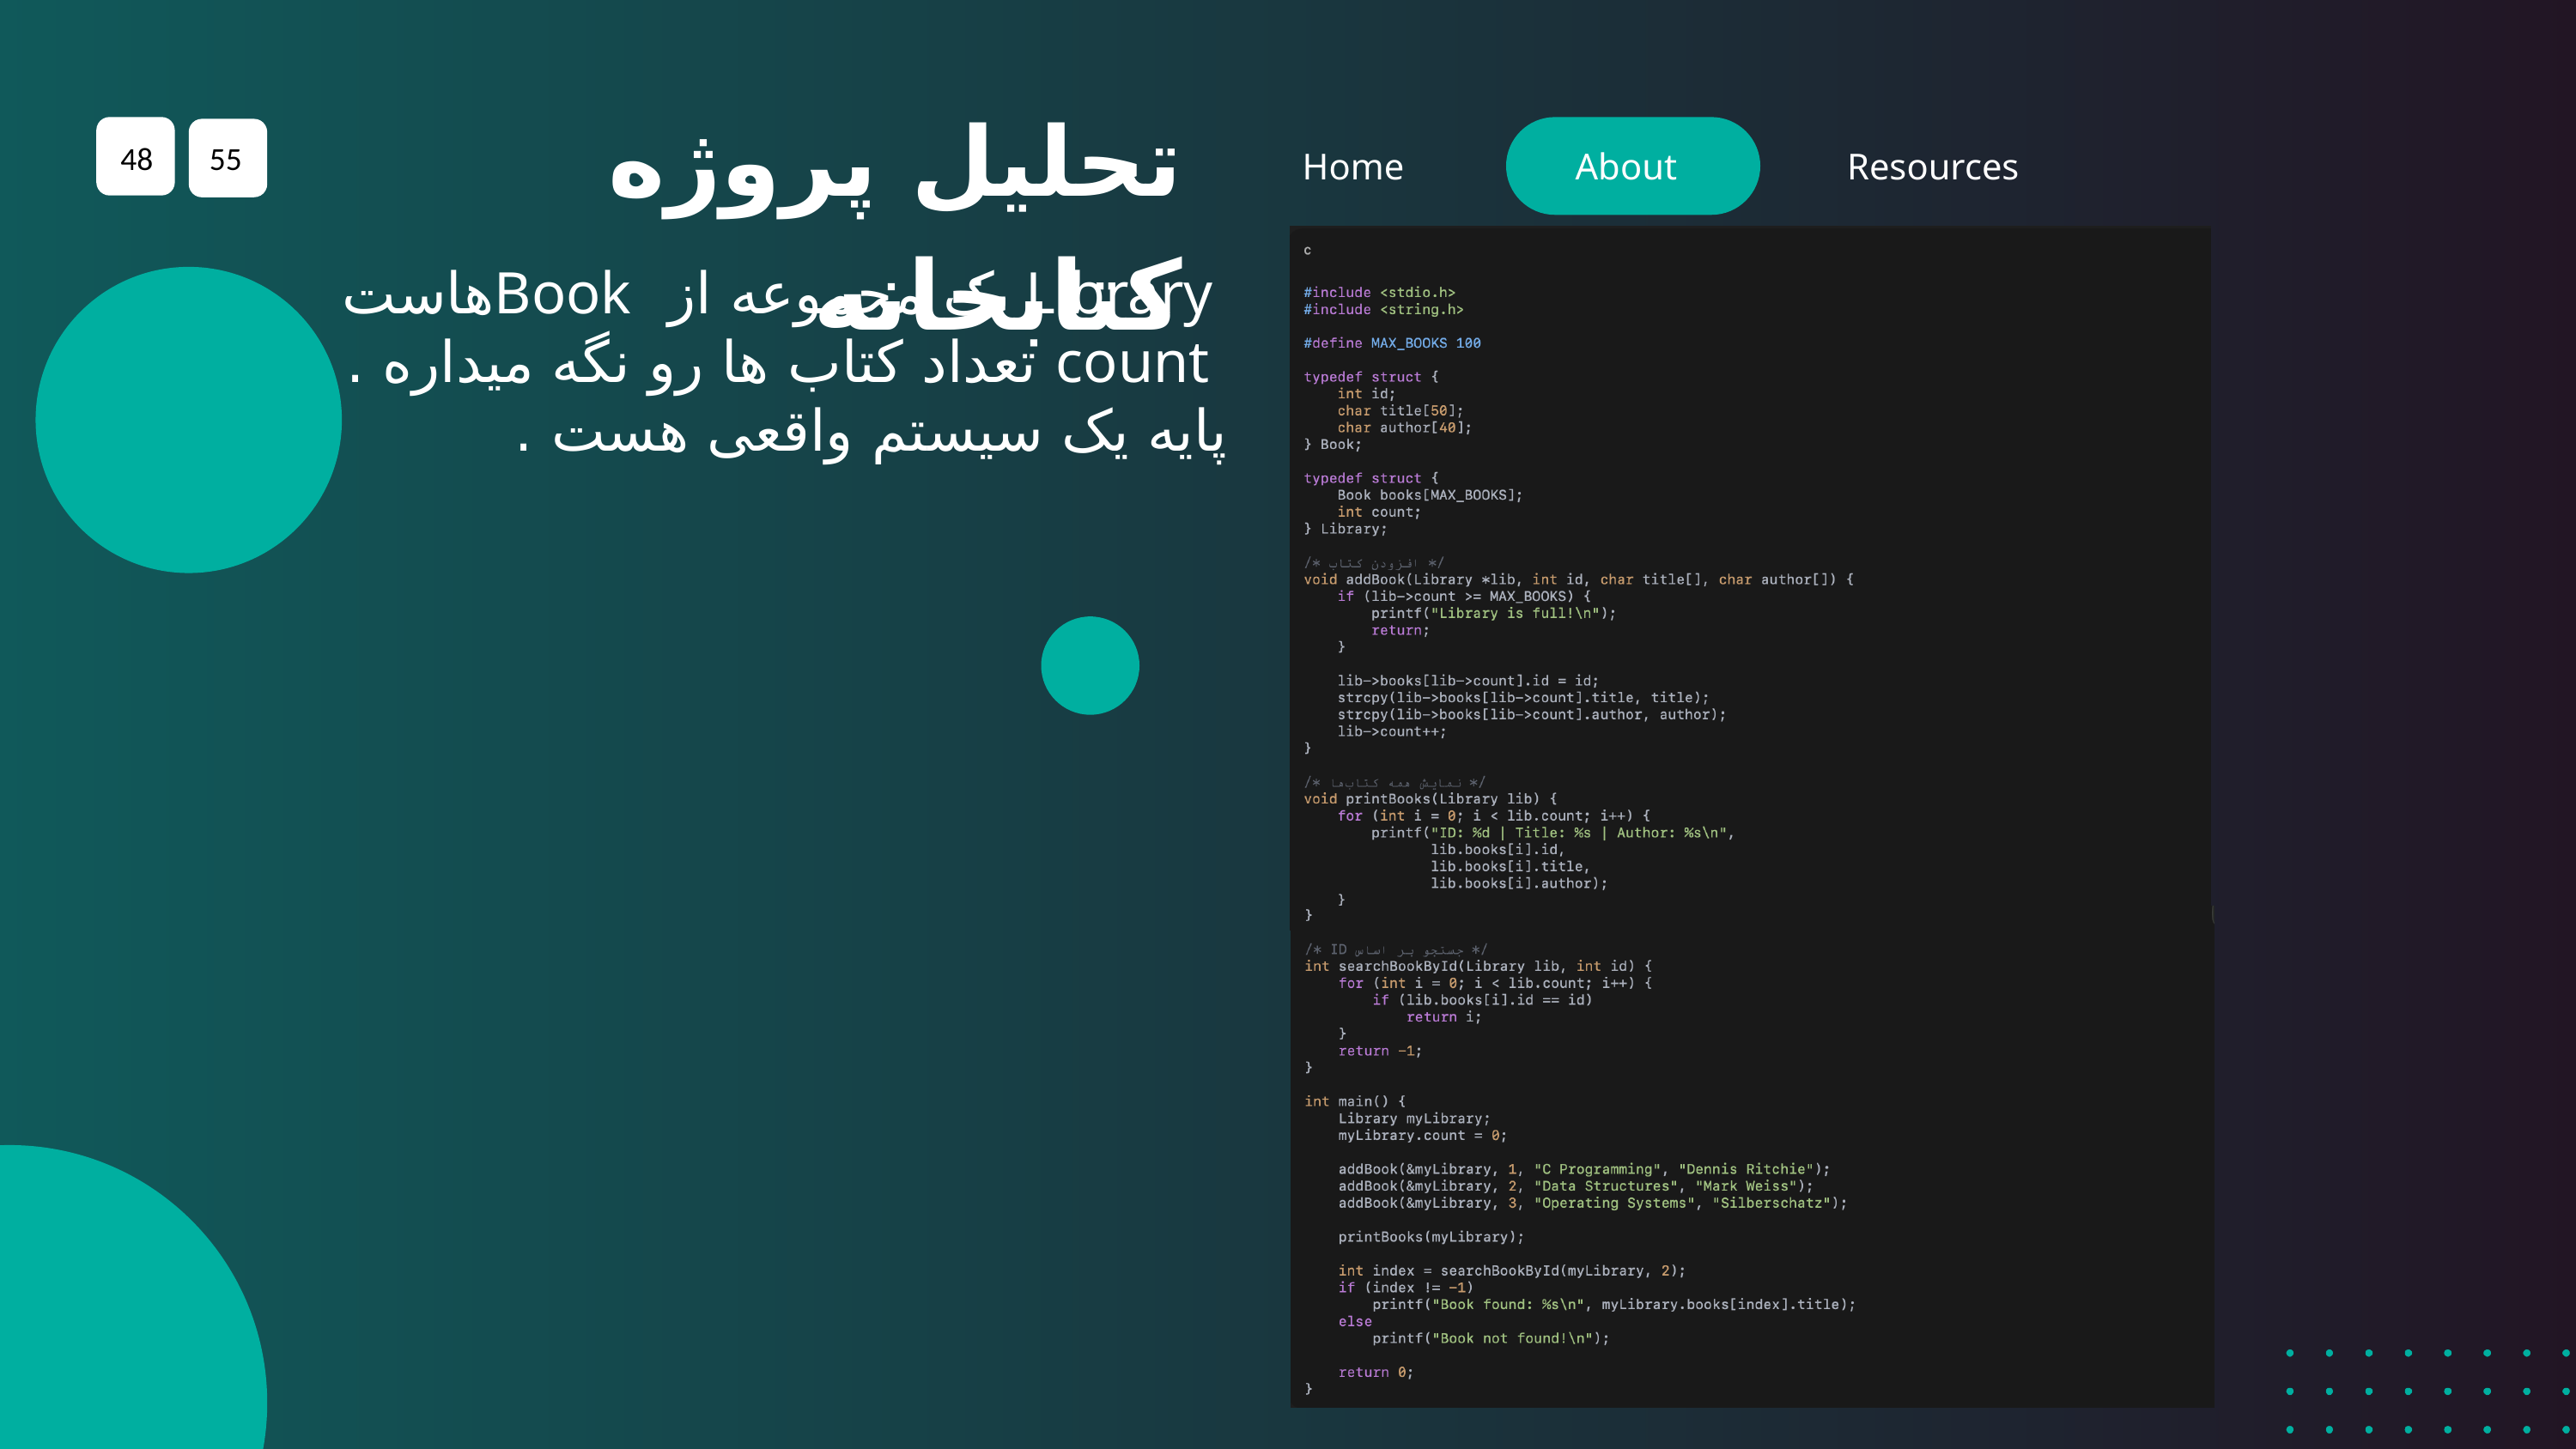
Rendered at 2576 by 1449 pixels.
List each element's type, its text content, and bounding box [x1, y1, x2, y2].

text_box 55 [196, 131, 260, 184]
text_box [186, 117, 270, 199]
text_box تحلیل پروژه کتابخانه [373, 82, 1183, 257]
text_box [94, 115, 177, 197]
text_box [35, 266, 343, 573]
text_box Library یک مجموعه از Bookهاست count تعداد کتاب ها رو نگه میداره . پایه یک سیستم واقعی هست . [0, 257, 1229, 464]
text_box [1041, 615, 1140, 715]
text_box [0, 1144, 268, 1449]
picture [1290, 226, 2215, 1408]
text_box [2286, 1349, 2576, 1449]
text_box Resources [1814, 136, 2051, 187]
text_box 48 [107, 131, 175, 184]
text_box Home [1288, 136, 1419, 187]
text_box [1505, 117, 1761, 215]
